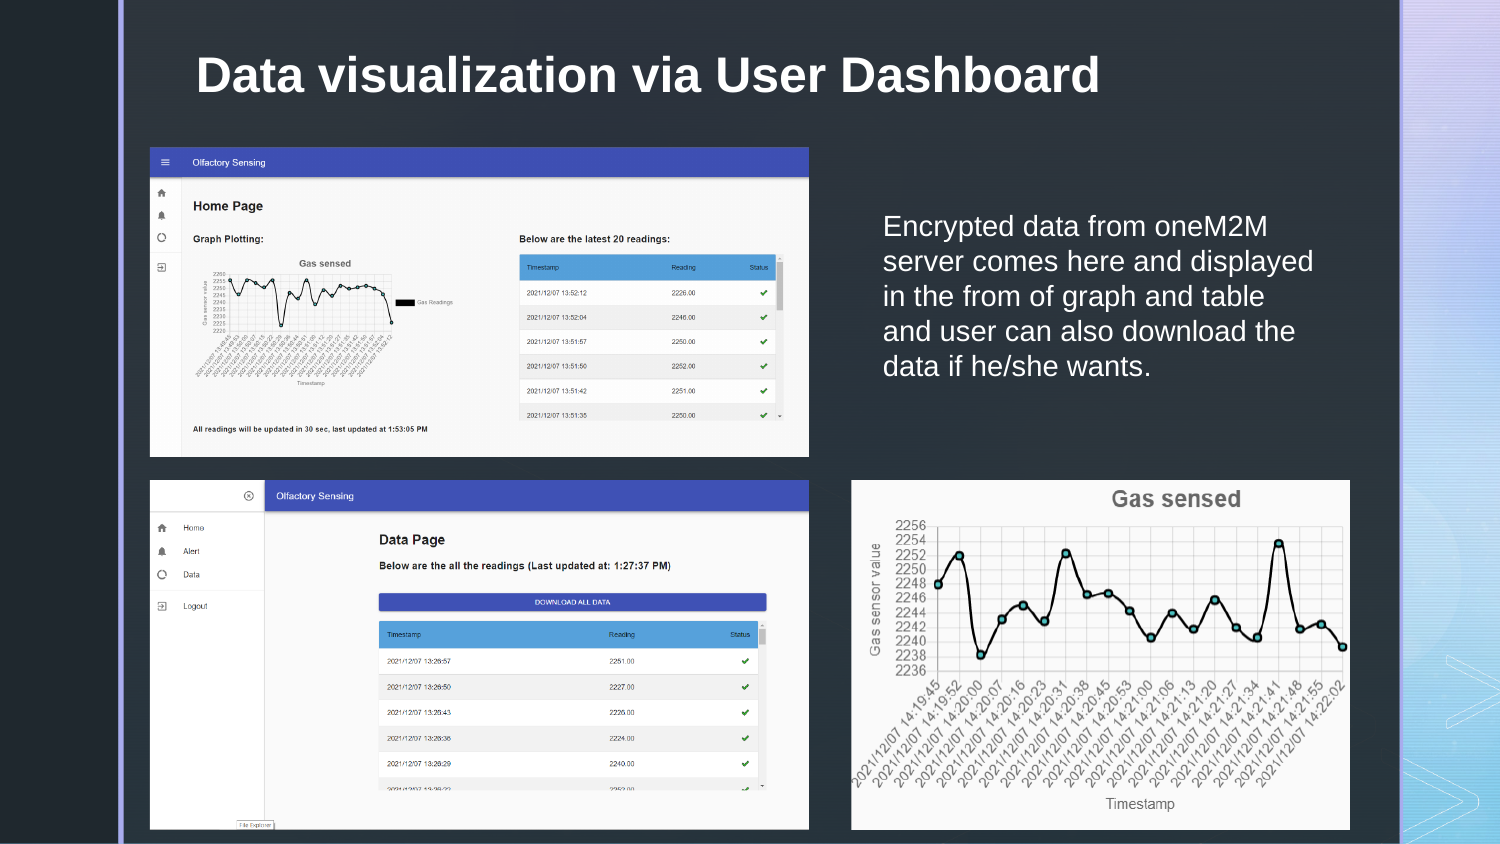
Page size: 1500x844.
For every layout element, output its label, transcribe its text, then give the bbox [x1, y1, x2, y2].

text_box Data visualization via User Dashboard [181, 35, 1394, 110]
picture [149, 480, 809, 830]
picture [851, 480, 1351, 830]
picture [1404, 0, 1500, 844]
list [149, 147, 809, 458]
text_box Encrypted data from oneM2M server comes here and displayed in the from of graph and table and user can also download the data if he/she wants. [868, 199, 1334, 390]
